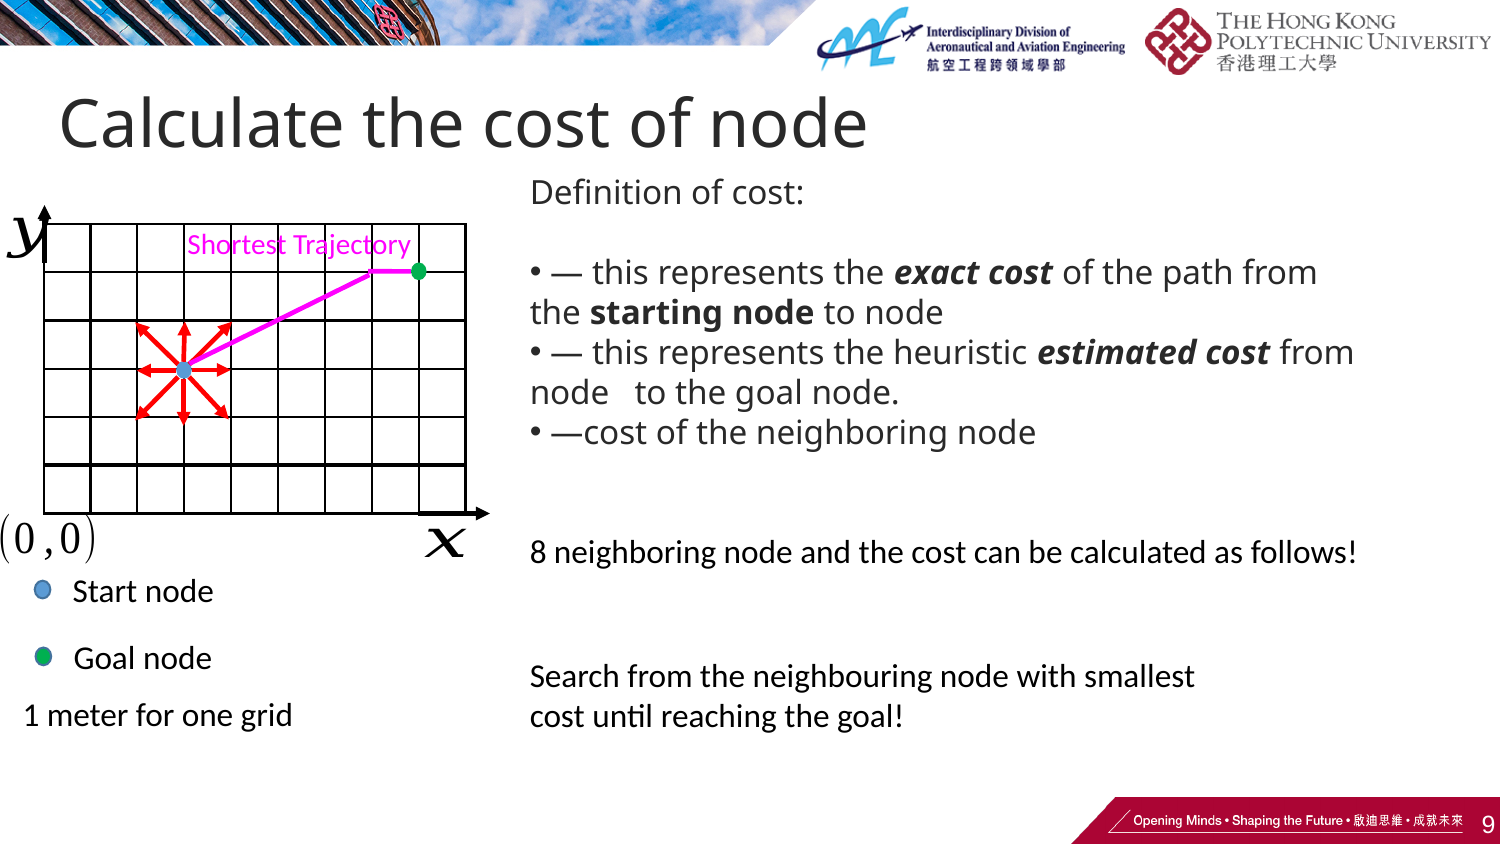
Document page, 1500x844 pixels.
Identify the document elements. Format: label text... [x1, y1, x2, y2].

text_box [418, 465, 467, 511]
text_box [189, 376, 229, 420]
text_box [192, 372, 216, 376]
text_box [324, 465, 371, 515]
text_box [230, 465, 277, 515]
text_box [418, 271, 467, 320]
text_box [221, 371, 230, 416]
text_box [189, 274, 370, 364]
text_box [418, 320, 467, 368]
text_box Search from the neighbouring node with smallest cost until reaching the goal! [515, 646, 1247, 742]
text_box [136, 320, 183, 330]
text_box [43, 223, 90, 271]
text_box [175, 360, 193, 380]
text_box [324, 320, 371, 368]
title Calculate the cost of node [43, 83, 1456, 169]
text_box [277, 368, 324, 416]
text_box [324, 416, 371, 465]
text_box 8 neighboring node and the cost can be calculated as follows! [514, 522, 1376, 577]
text_box [410, 268, 428, 282]
text_box [90, 465, 136, 515]
text_box Shortest Trajectory [172, 217, 463, 268]
text_box [43, 416, 90, 465]
text_box Goal node [58, 628, 232, 684]
text_box [136, 465, 183, 515]
text_box [183, 271, 230, 320]
text_box [230, 416, 277, 465]
text_box [90, 368, 136, 416]
text_box [183, 465, 230, 515]
text_box [230, 364, 277, 368]
text_box [33, 579, 52, 600]
text_box [136, 223, 183, 271]
slide_number 9 [1353, 804, 1500, 842]
text_box [90, 271, 136, 320]
text_box [43, 271, 90, 320]
text_box [277, 465, 324, 515]
text_box [43, 368, 90, 416]
text_box [43, 320, 90, 368]
text_box [418, 368, 467, 416]
text_box [136, 271, 183, 320]
text_box 1 meter for one grid [8, 685, 325, 741]
text_box [136, 419, 183, 465]
text_box [90, 320, 136, 368]
text_box [371, 416, 418, 465]
text_box [418, 416, 467, 465]
text_box [90, 223, 136, 271]
text_box [90, 416, 136, 465]
text_box [277, 416, 324, 465]
text_box [277, 364, 324, 368]
text_box [371, 368, 418, 416]
text_box [183, 416, 230, 465]
text_box [136, 371, 145, 376]
text_box [43, 465, 90, 515]
text_box [324, 368, 371, 416]
text_box [371, 320, 418, 368]
text_box [371, 465, 418, 515]
text_box [34, 646, 53, 667]
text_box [135, 322, 179, 365]
text_box [183, 320, 189, 328]
picture [0, 0, 1500, 844]
picture [92, 0, 99, 7]
text_box [230, 368, 277, 416]
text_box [135, 376, 179, 421]
text_box [371, 274, 418, 320]
text_box Start node [57, 561, 232, 617]
text_box [428, 223, 467, 271]
